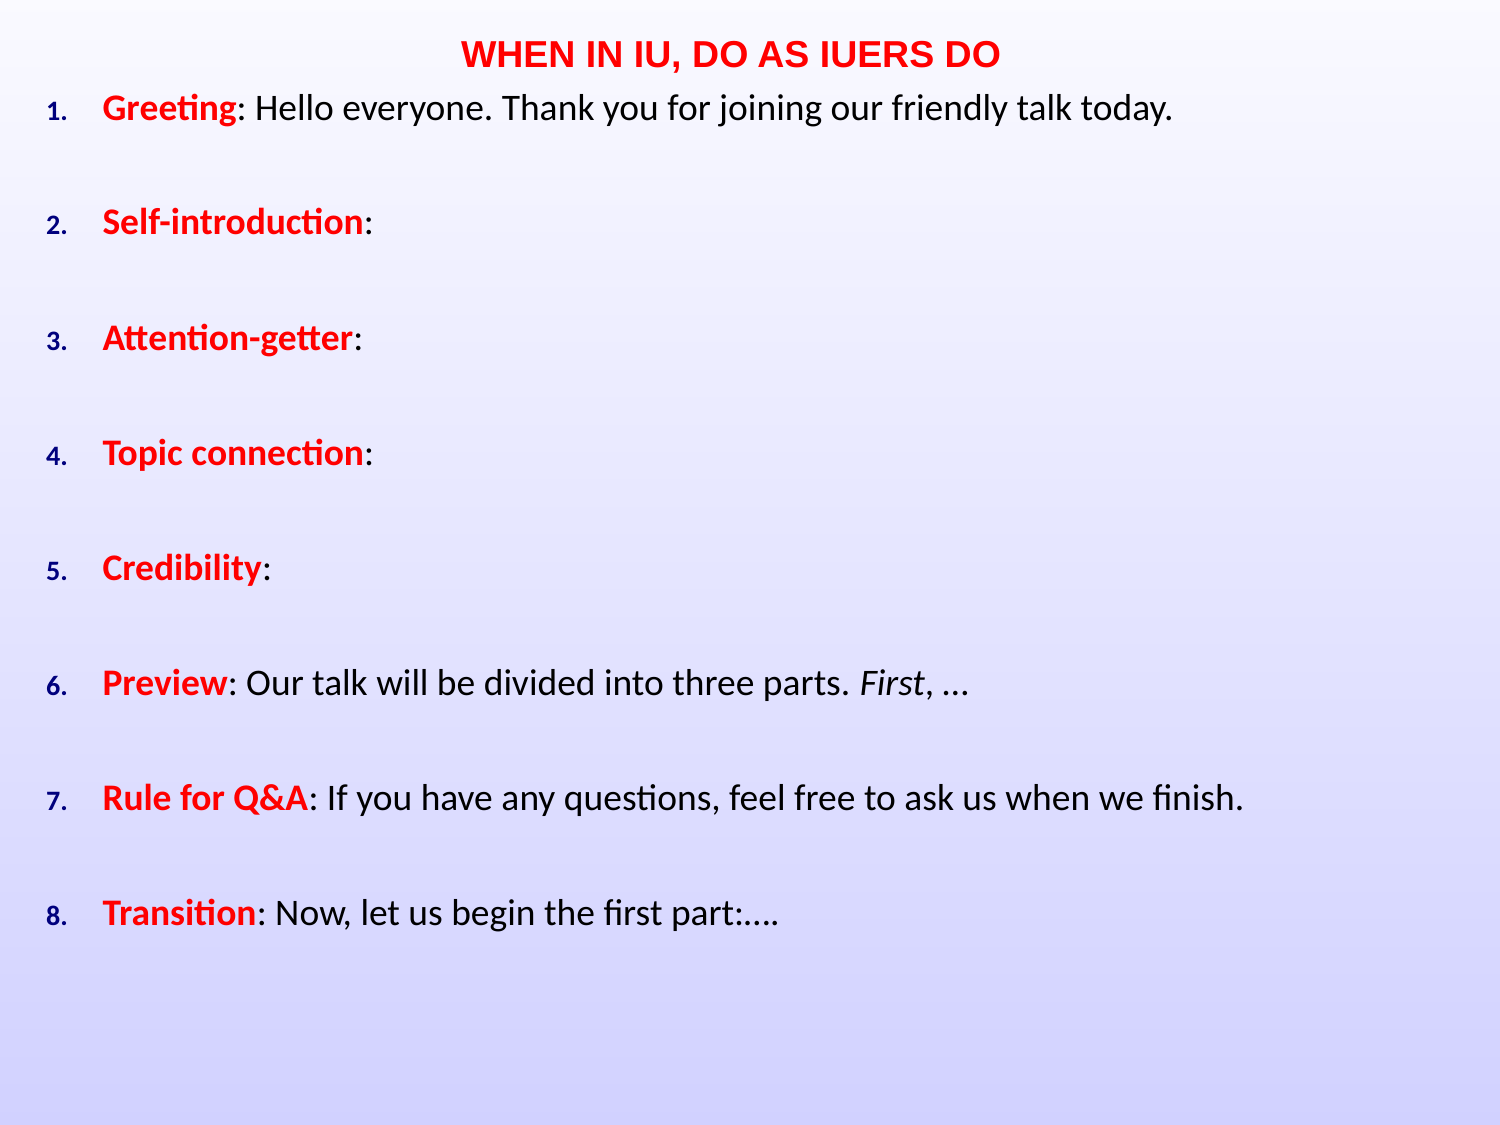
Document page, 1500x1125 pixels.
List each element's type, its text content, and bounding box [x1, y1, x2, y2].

text_box WHEN IN IU, DO AS IUERS DO [199, 0, 1263, 83]
list Greeting: Hello everyone. Thank you for joining our friendly talk today. Self-introduction: Attention-getter: Topic connection: Credibility: Preview: Our talk will be divided into three parts. First, … Rule for Q&A: If you have any questions, feel free to ask us when we finish. Transition: Now, let us begin the first part:…. [31, 75, 1469, 713]
